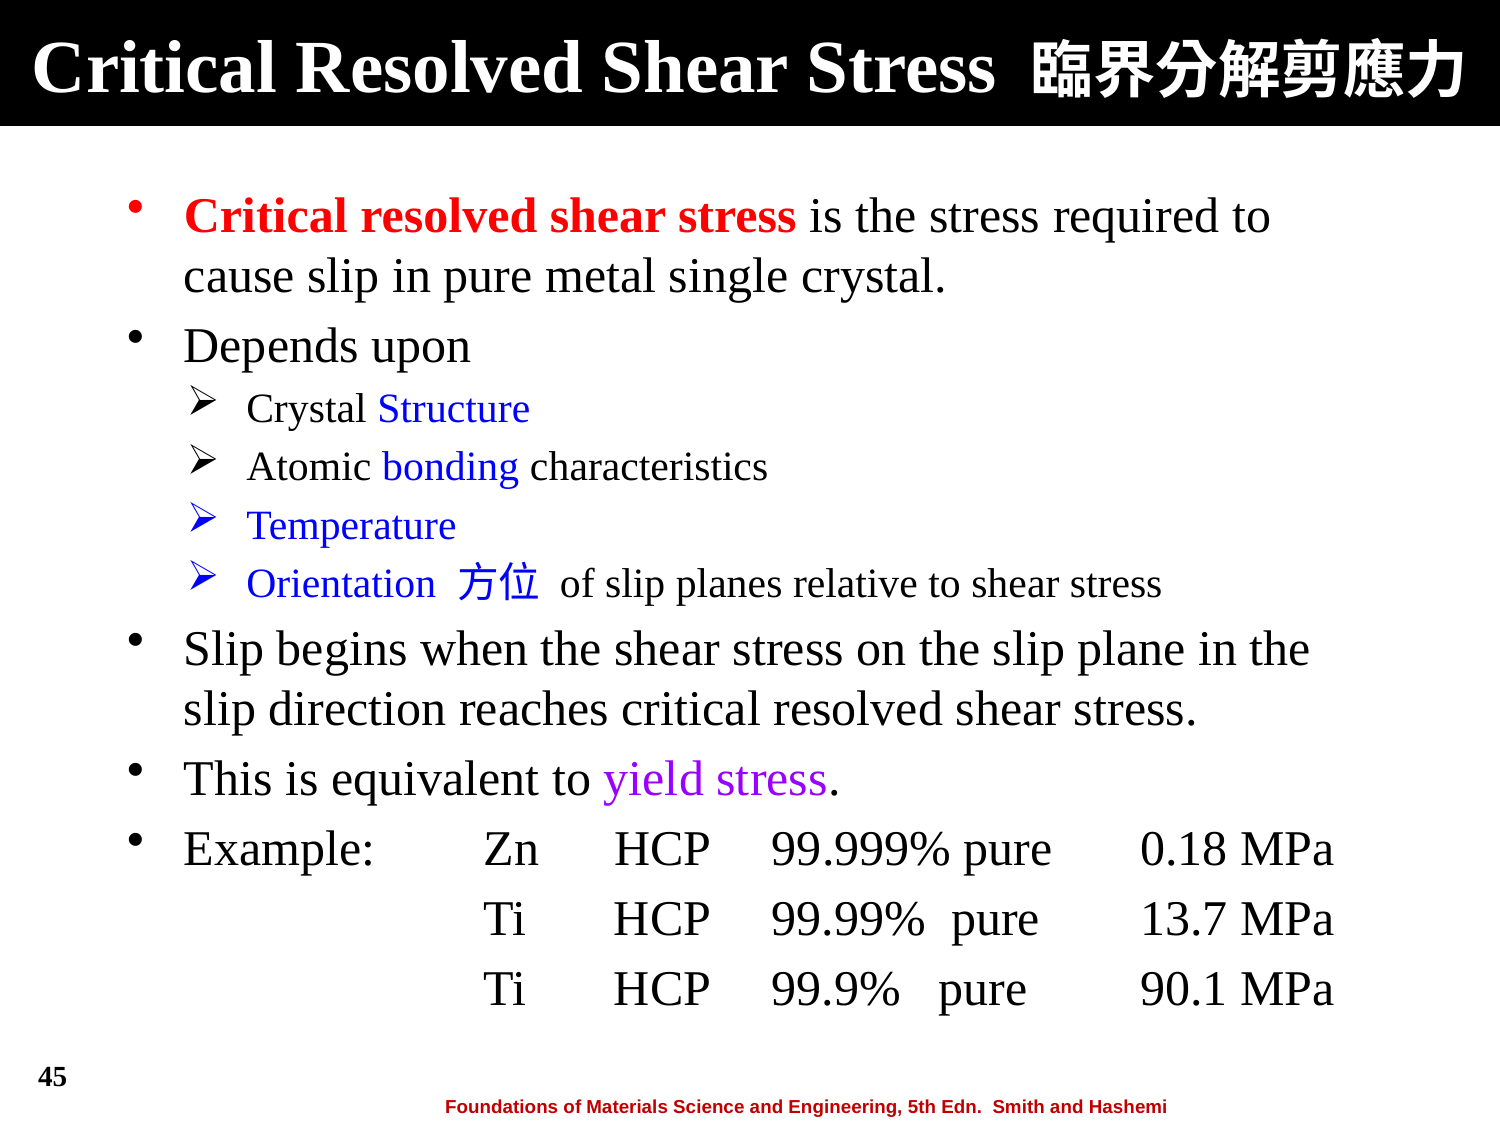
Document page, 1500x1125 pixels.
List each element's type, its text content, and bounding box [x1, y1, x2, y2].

list Critical resolved shear stress is the stress required to cause slip in pure metal single crystal. Depends upon Crystal Structure Atomic bonding characteristics Temperature Orientation 方位 of slip planes relative to shear stress Slip begins when the shear stress on the slip plane in the slip direction reaches critical resolved shear stress. This is equivalent to yield stress. Example: Zn HCP 99.999% pure 0.18 MPa Ti HCP 99.99% pure 13.7 MPa Ti HCP 99.9% pure 90.1 MPa [112, 174, 1388, 1050]
title Critical Resolved Shear Stress 臨界分解剪應力 [0, 0, 1500, 126]
slide_number 45 [0, 1049, 83, 1125]
